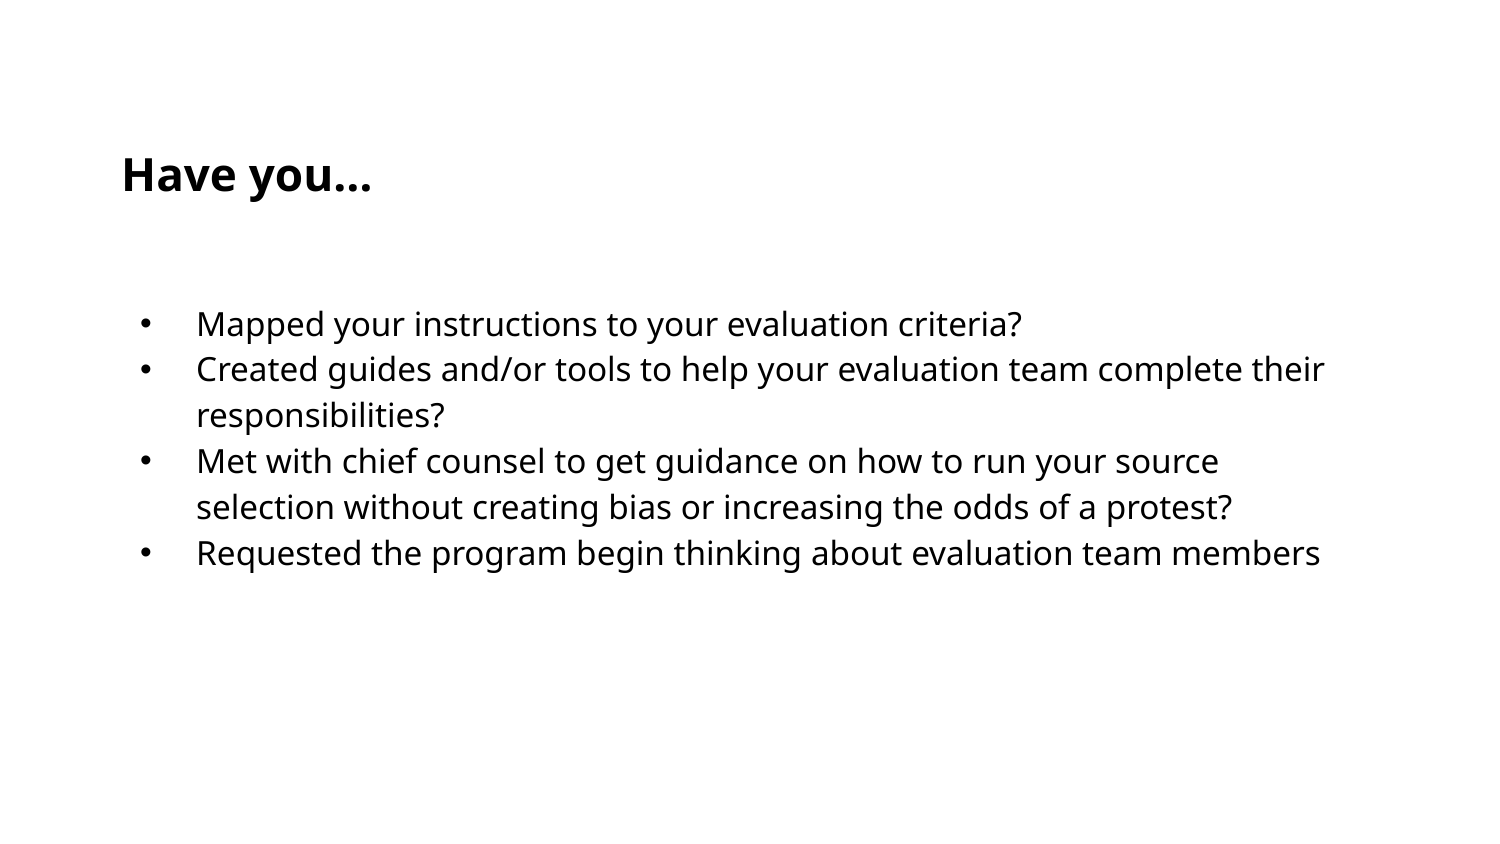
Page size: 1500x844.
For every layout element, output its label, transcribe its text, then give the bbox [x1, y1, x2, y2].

list Have you… Mapped your instructions to your evaluation criteria? Created guides and/or tools to help your evaluation team complete their responsibilities? Met with chief counsel to get guidance on how to run your source selection without creating bias or increasing the odds of a protest? Requested the program begin thinking about evaluation team members [106, 122, 1360, 722]
